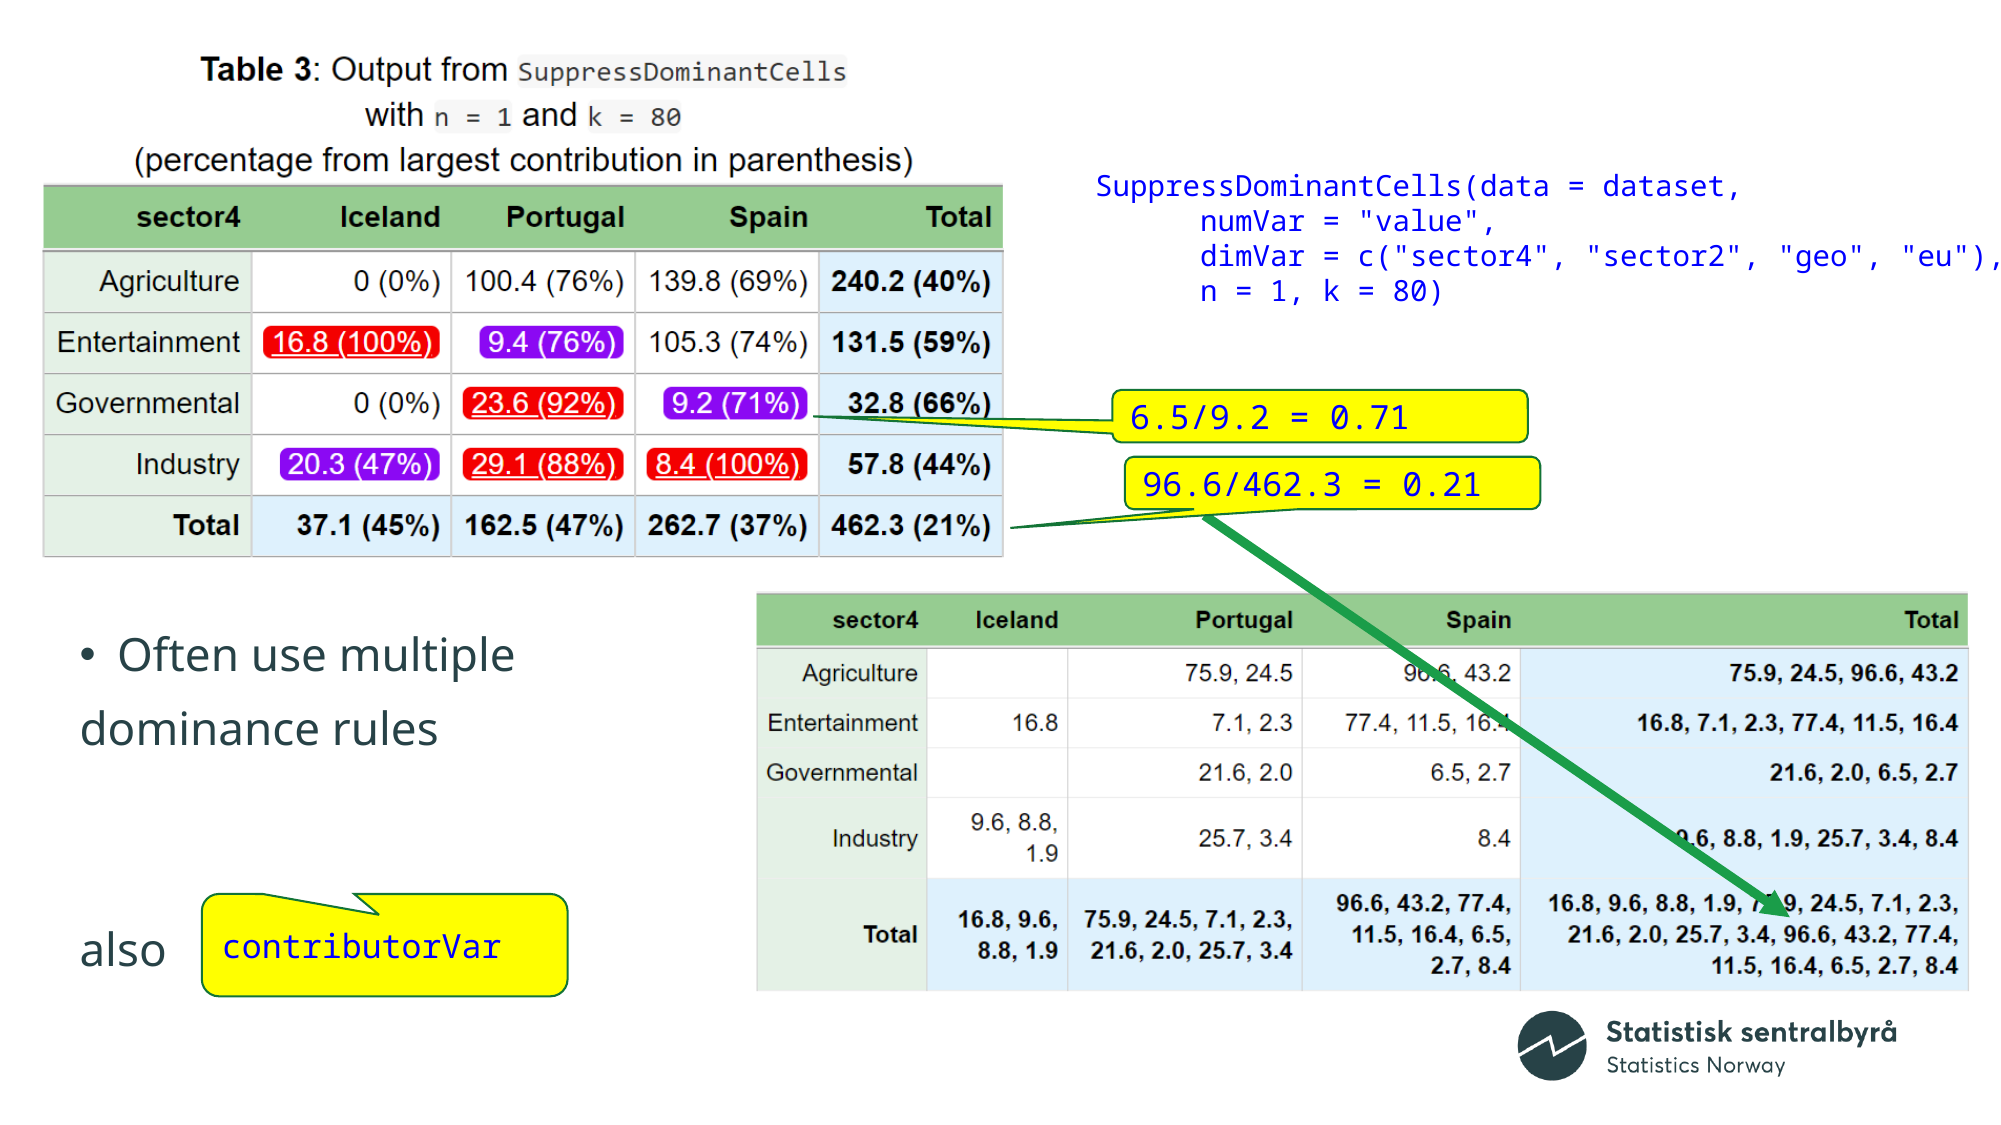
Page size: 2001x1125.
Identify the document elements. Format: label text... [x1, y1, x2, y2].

text_box 96.6/462.3 = 0.21 [1026, 455, 1542, 528]
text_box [1204, 515, 1790, 918]
text_box Often use multiple dominance rules also [64, 618, 631, 1049]
text_box contributorVar [200, 892, 569, 998]
text_box 6.5/9.2 = 0.71 [1026, 388, 1529, 444]
picture [752, 590, 2000, 1125]
picture [31, 25, 1026, 573]
text_box SuppressDominantCells(data = dataset, numVar = "value", dimVar = c("sector4", "sector2", "geo", "eu"), n = 1, k = 80) [1080, 160, 2000, 315]
